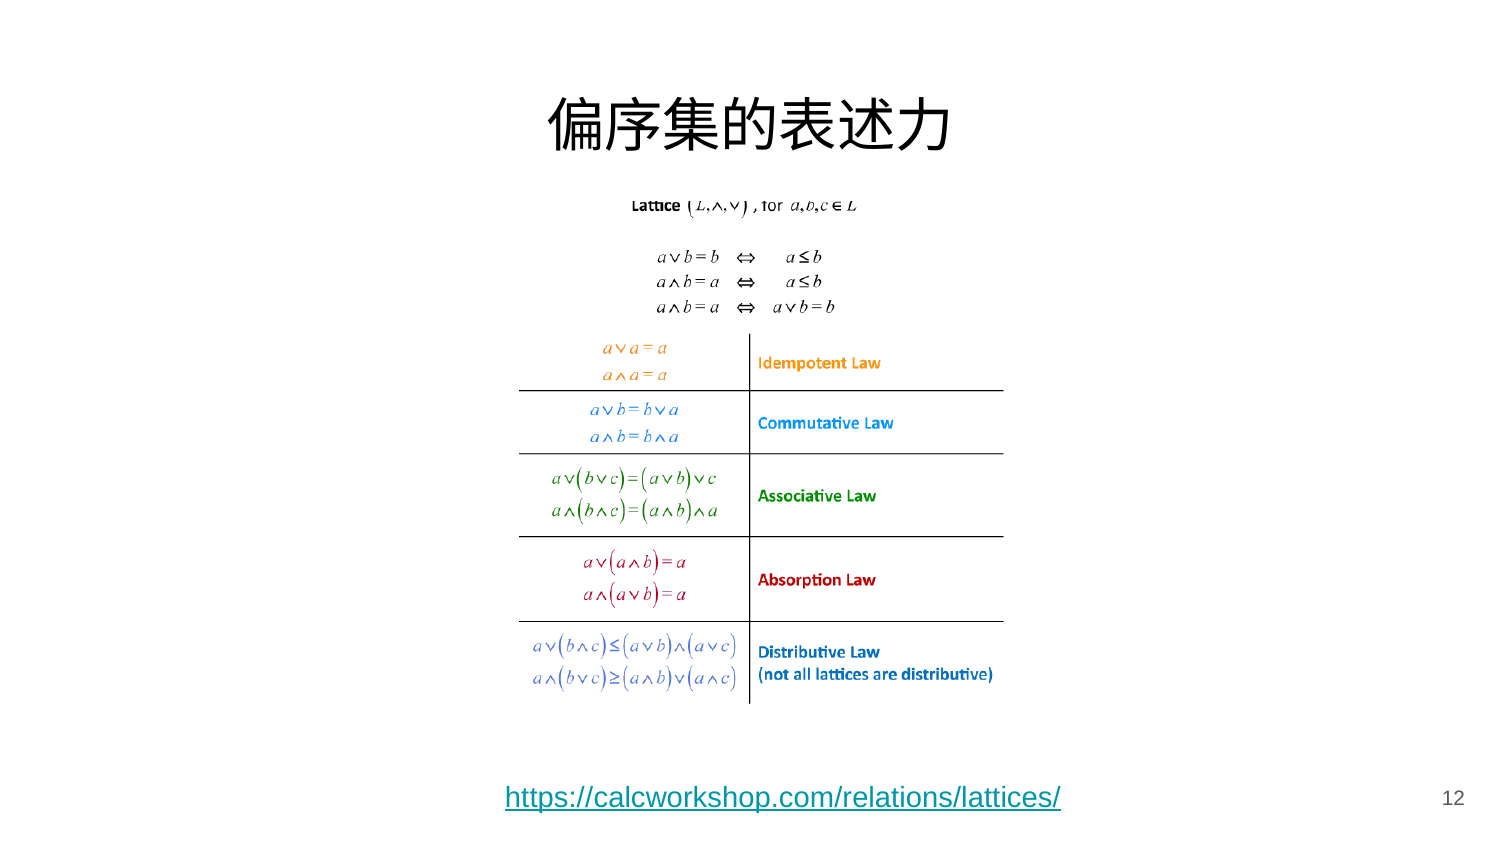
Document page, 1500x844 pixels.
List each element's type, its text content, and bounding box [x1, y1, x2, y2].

text_box https://calcworkshop.com/relations/lattices/ [490, 770, 1077, 821]
title 偏序集的表述力 [51, 72, 1449, 167]
slide_number 12 [1389, 764, 1480, 830]
picture [489, 200, 1030, 737]
